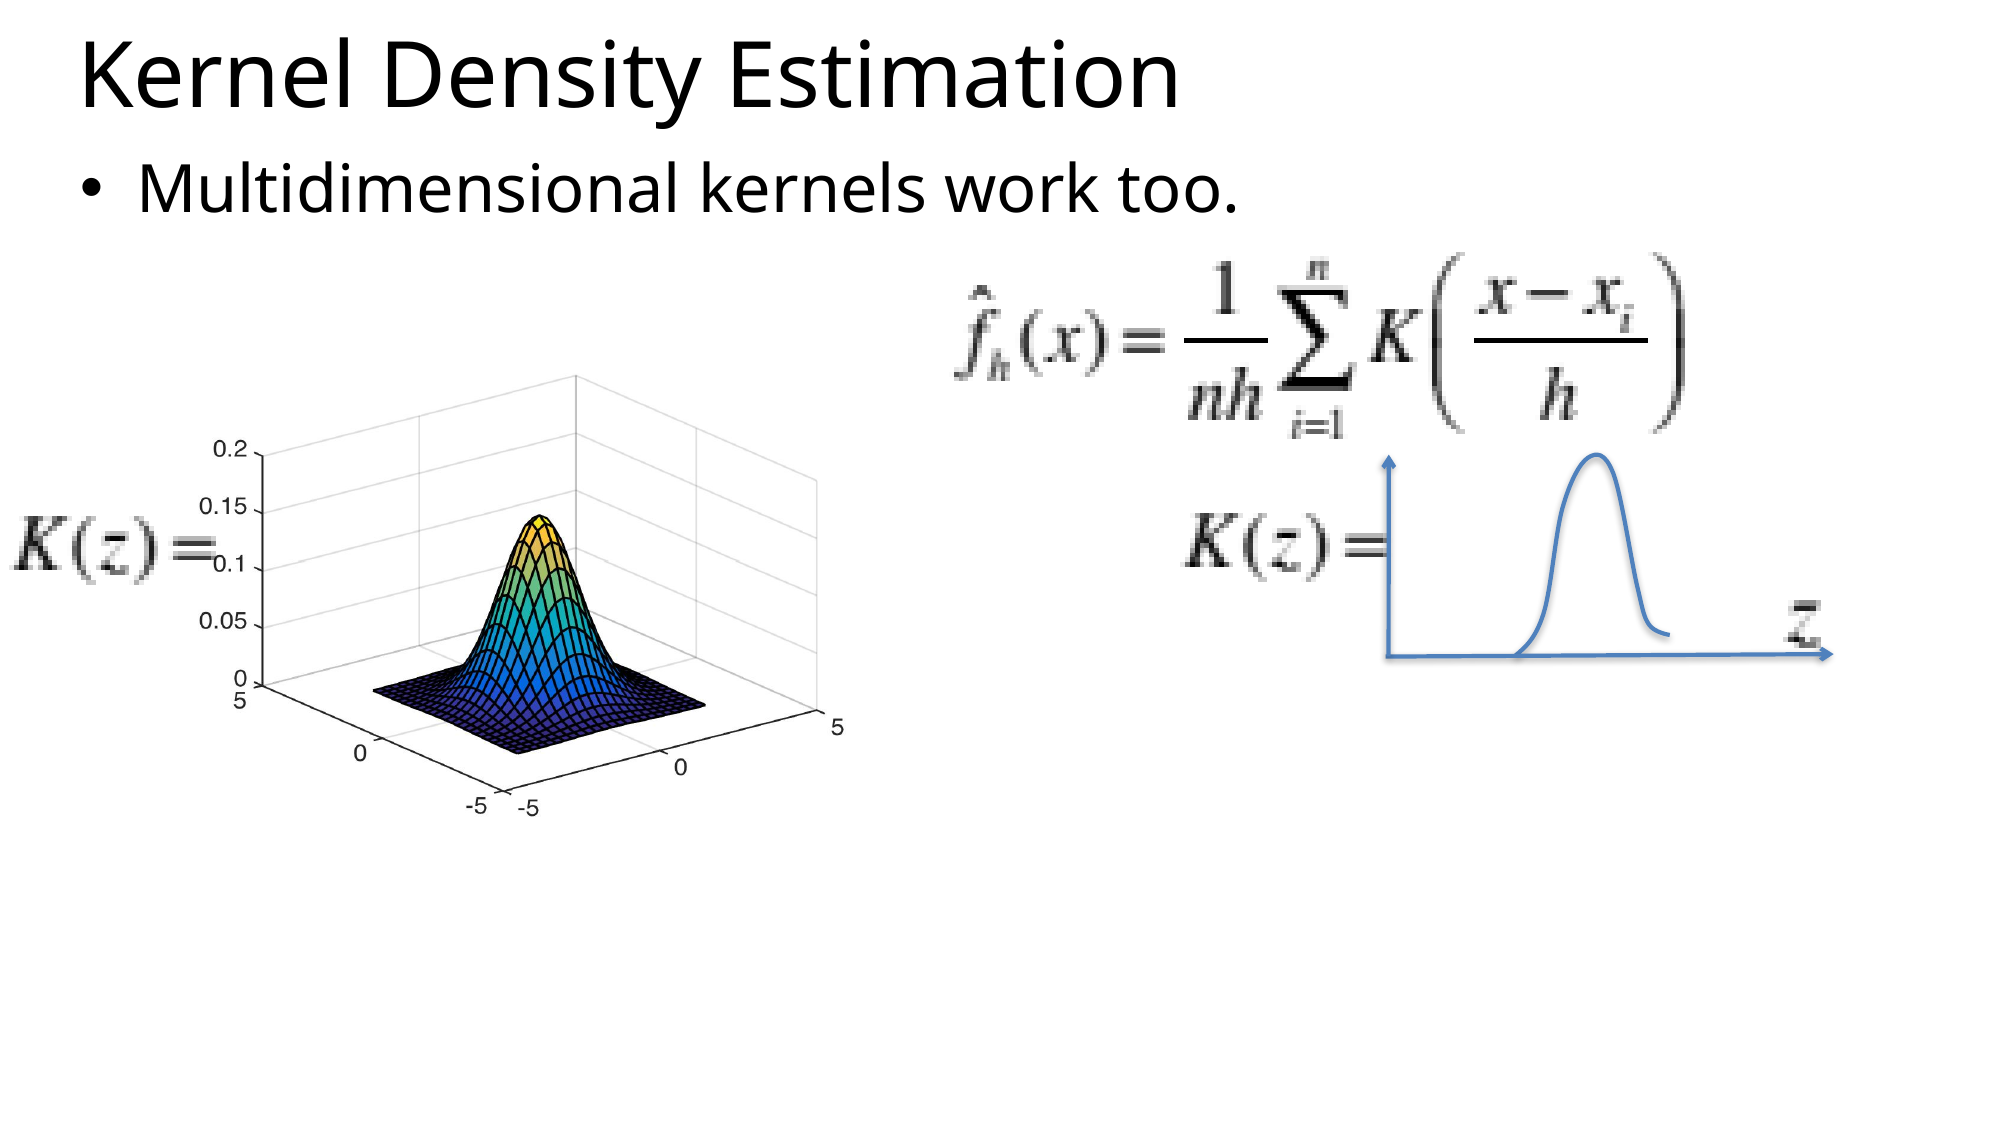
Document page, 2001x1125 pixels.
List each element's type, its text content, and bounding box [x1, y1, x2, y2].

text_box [944, 228, 1691, 445]
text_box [1394, 653, 1768, 657]
title Kernel Density Estimation [62, 29, 1953, 205]
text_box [1772, 585, 1829, 654]
list Multidimensional kernels work too. [65, 138, 1956, 259]
picture [169, 337, 884, 846]
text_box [1171, 504, 1383, 597]
text_box [1517, 453, 1671, 651]
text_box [0, 506, 222, 600]
